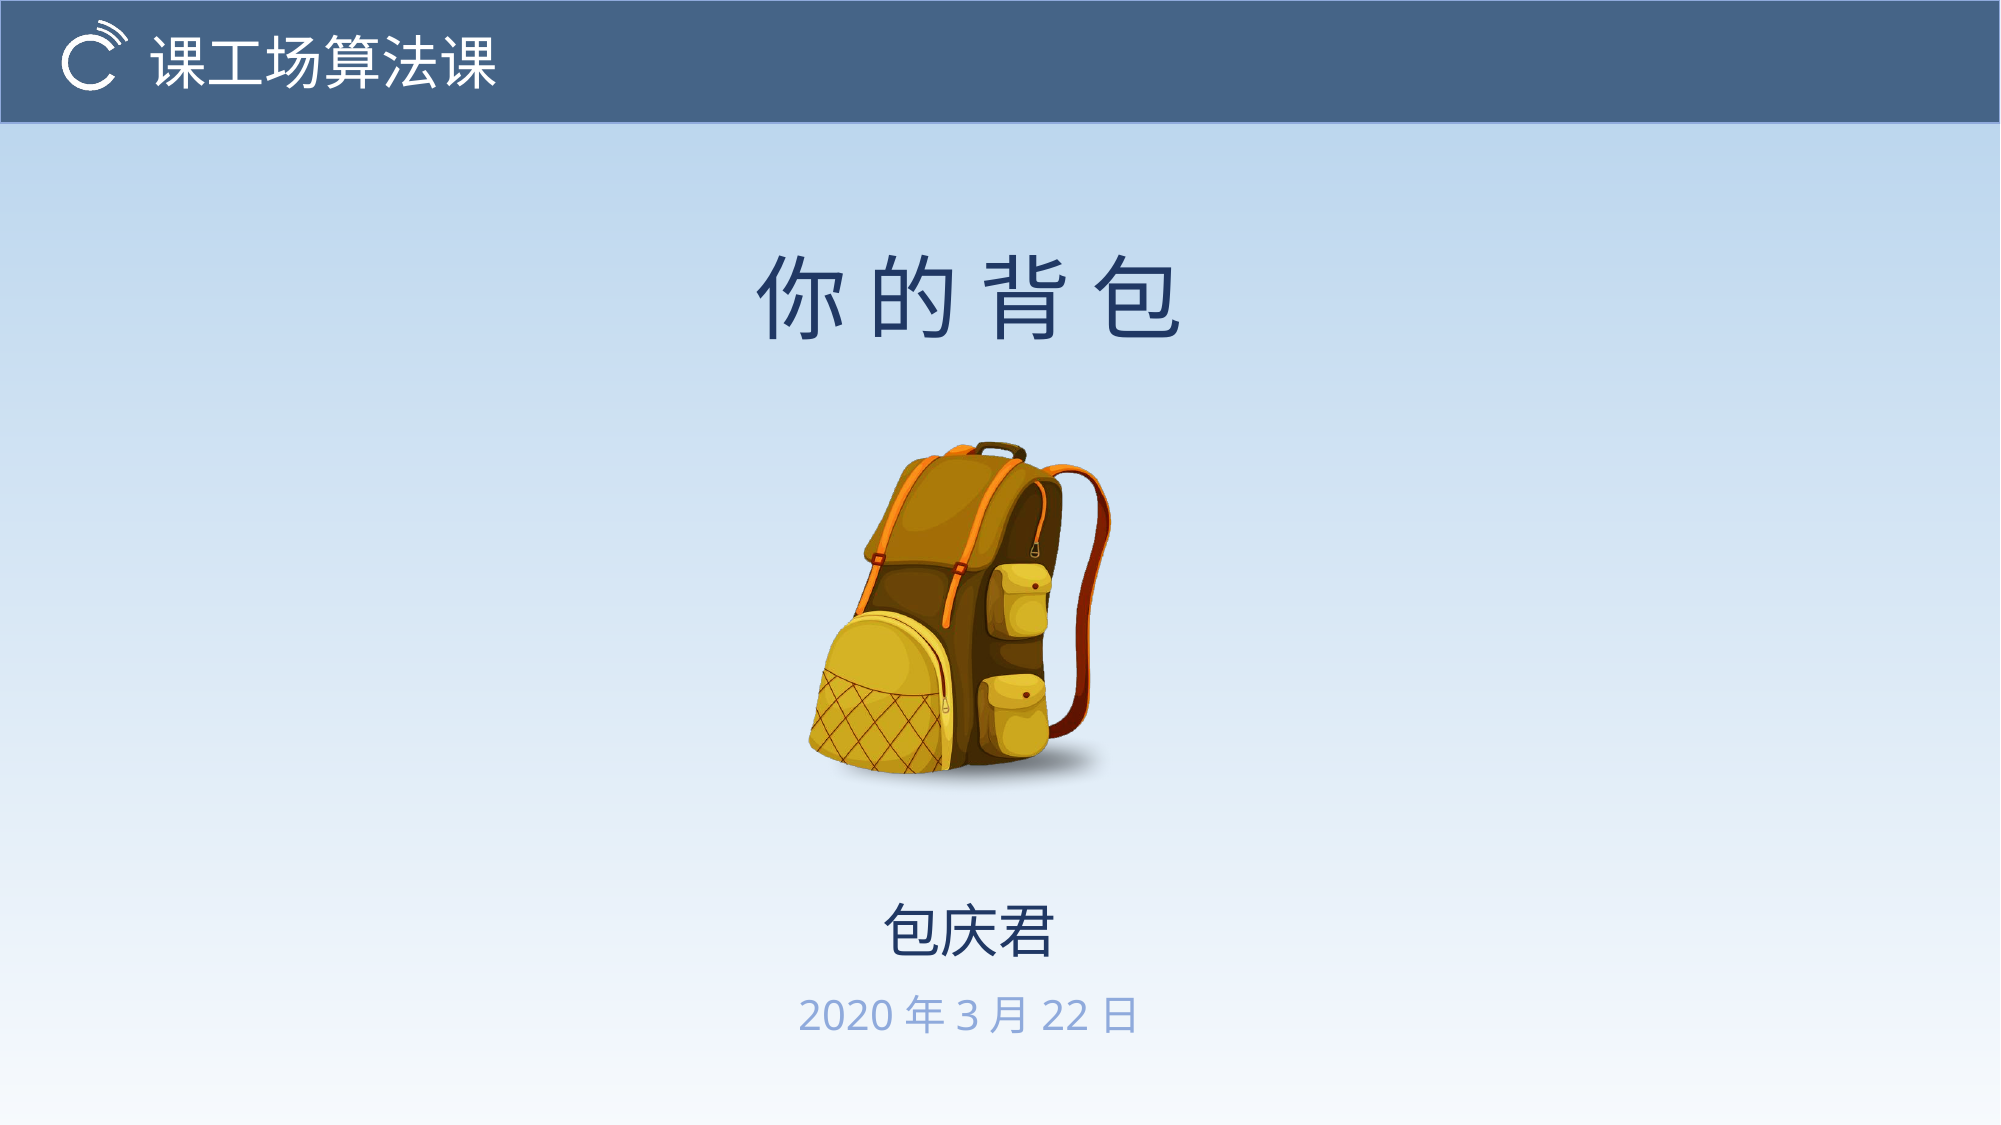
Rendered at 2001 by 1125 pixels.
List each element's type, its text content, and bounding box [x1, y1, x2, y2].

picture [58, 13, 132, 95]
text_box 你 的 背 包 [542, 178, 1397, 359]
text_box 课工场算法课 [133, 19, 513, 104]
picture [762, 410, 1158, 806]
text_box 包庆君 2020年3月22日 [542, 851, 1397, 1047]
